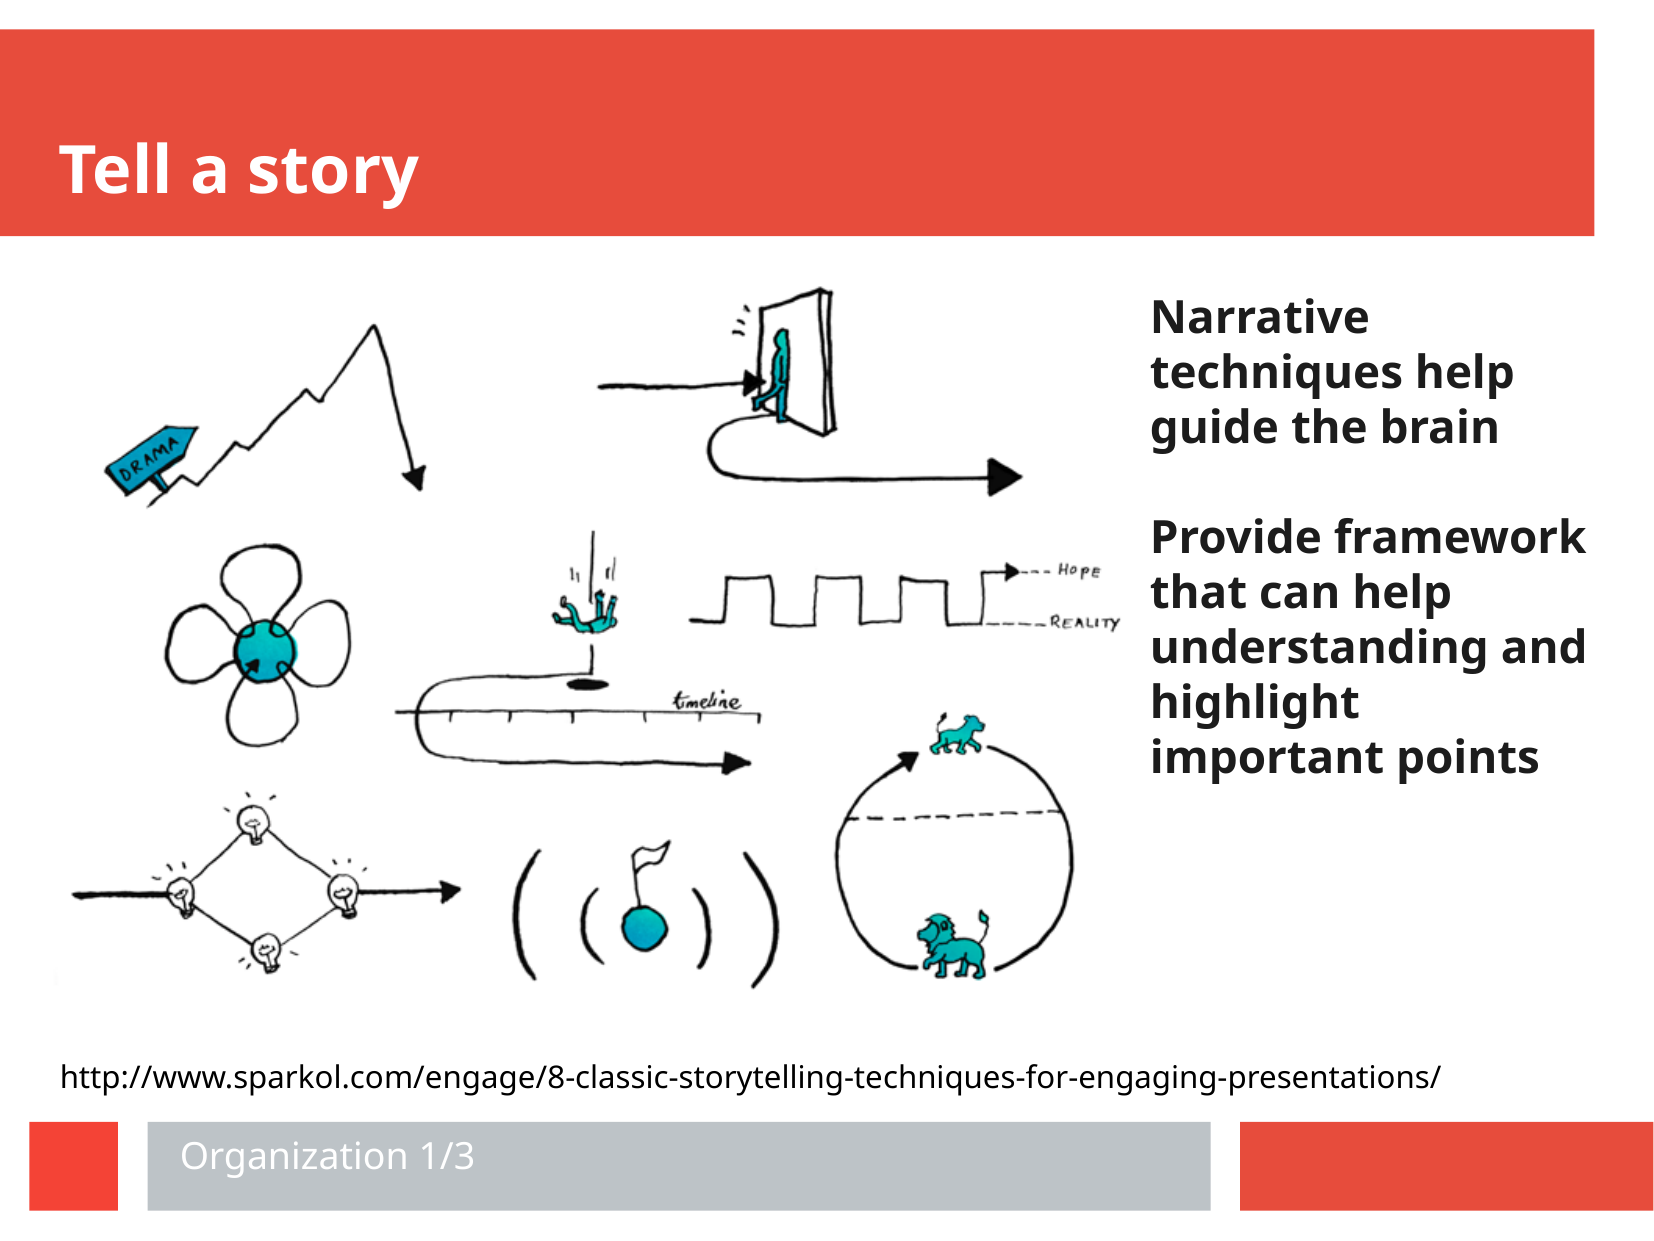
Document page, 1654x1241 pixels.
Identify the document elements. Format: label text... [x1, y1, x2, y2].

text_box Narrative techniques help guide the brain Provide framework that can help understanding and highlight important points [1149, 287, 1605, 960]
text_box Organization 1/3 [164, 1124, 735, 1184]
picture [23, 254, 1126, 1037]
text_box Tell a story [58, 58, 1595, 207]
text_box http://www.sparkol.com/engage/8-classic-storytelling-techniques-for-engaging-presentations/ [44, 1049, 1556, 1152]
